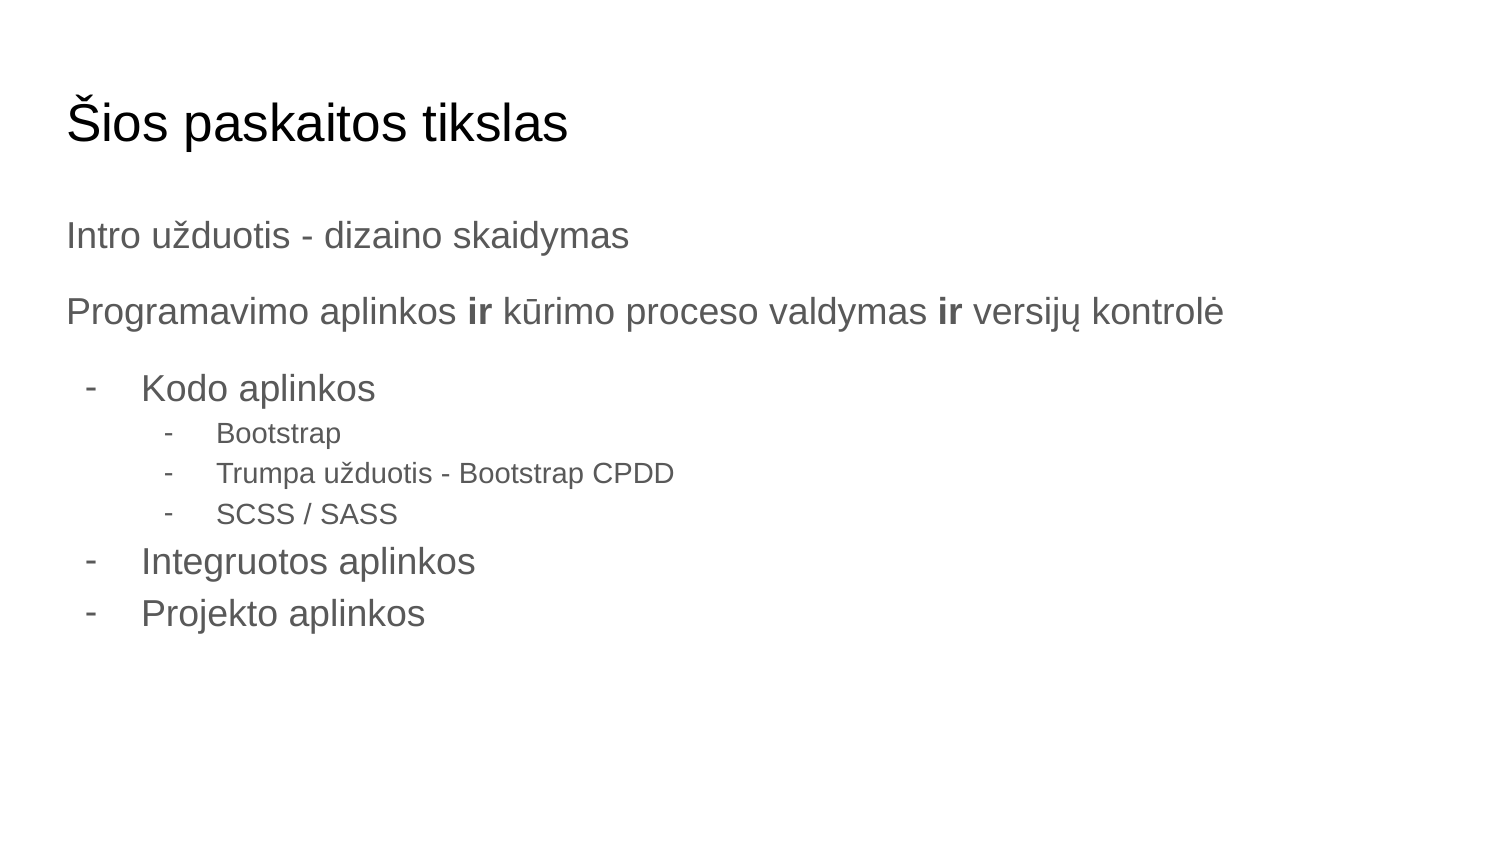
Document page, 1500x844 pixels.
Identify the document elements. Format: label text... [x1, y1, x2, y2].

list Intro užduotis - dizaino skaidymas Programavimo aplinkos ir kūrimo proceso valdymas ir versijų kontrolė Kodo aplinkos Bootstrap Trumpa užduotis - Bootstrap CPDD SCSS / SASS Integruotos aplinkos Projekto aplinkos [51, 189, 1449, 750]
title Šios paskaitos tikslas [51, 72, 1449, 167]
